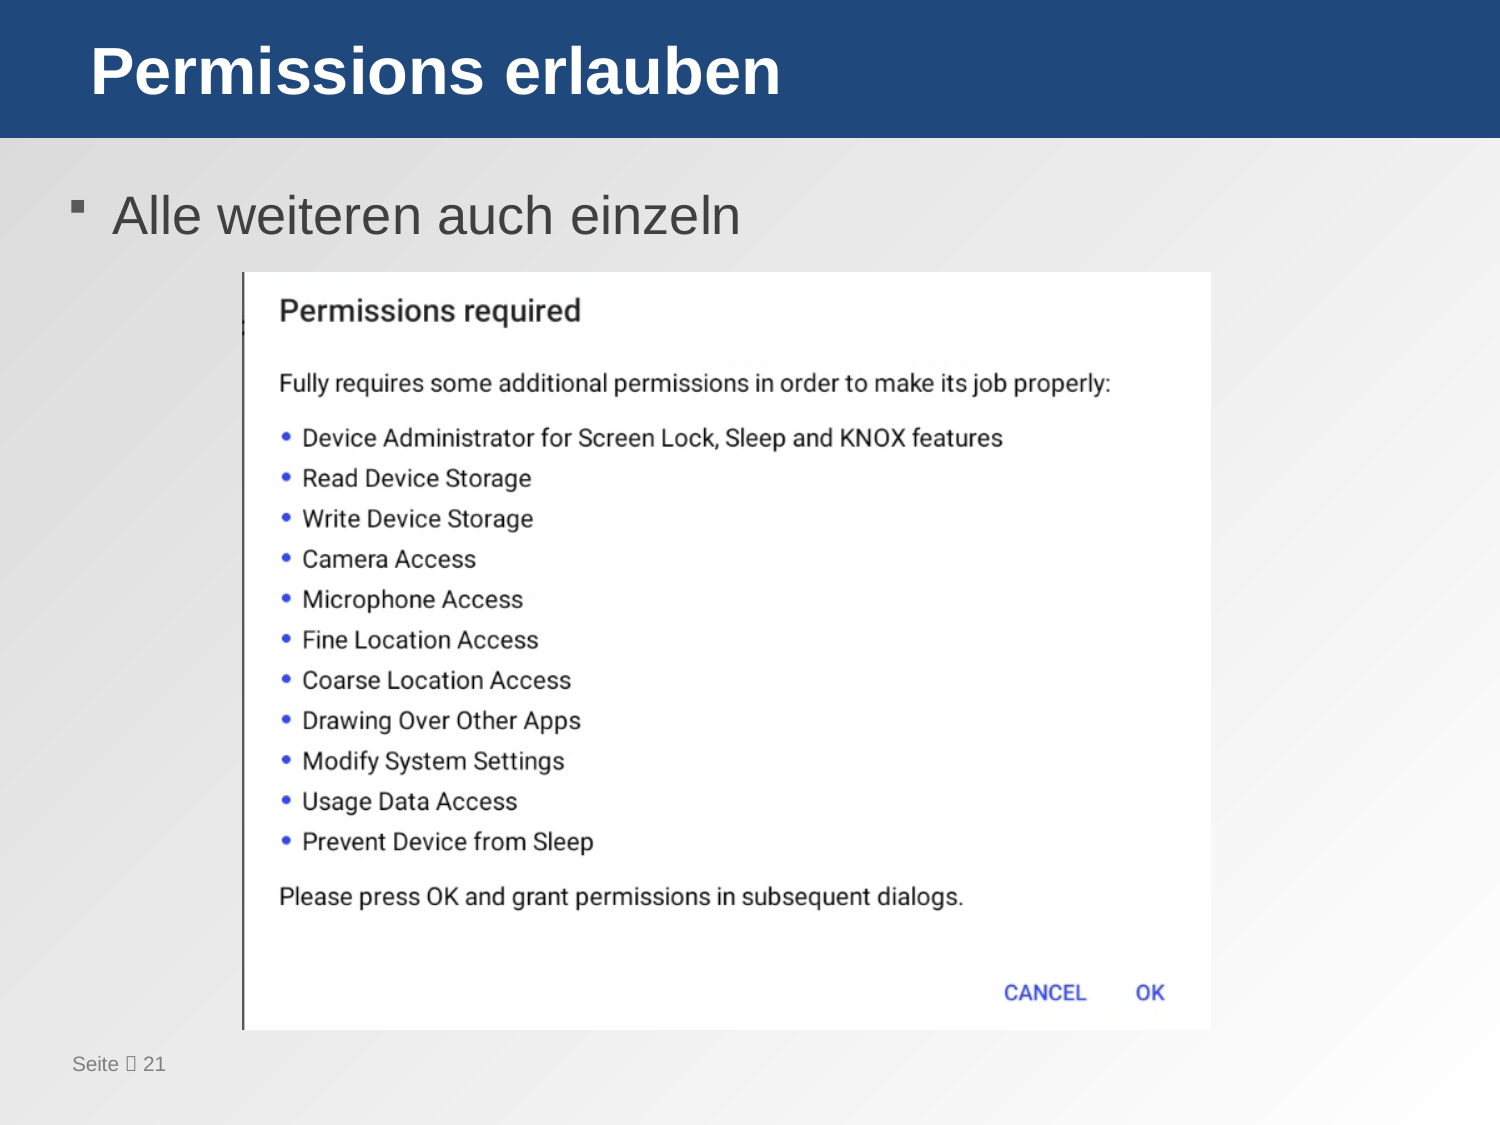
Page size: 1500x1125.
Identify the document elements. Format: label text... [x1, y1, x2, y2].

picture [241, 271, 1211, 1031]
list Alle weiteren auch einzeln [53, 172, 1400, 929]
title Permissions erlauben [75, 20, 1425, 208]
